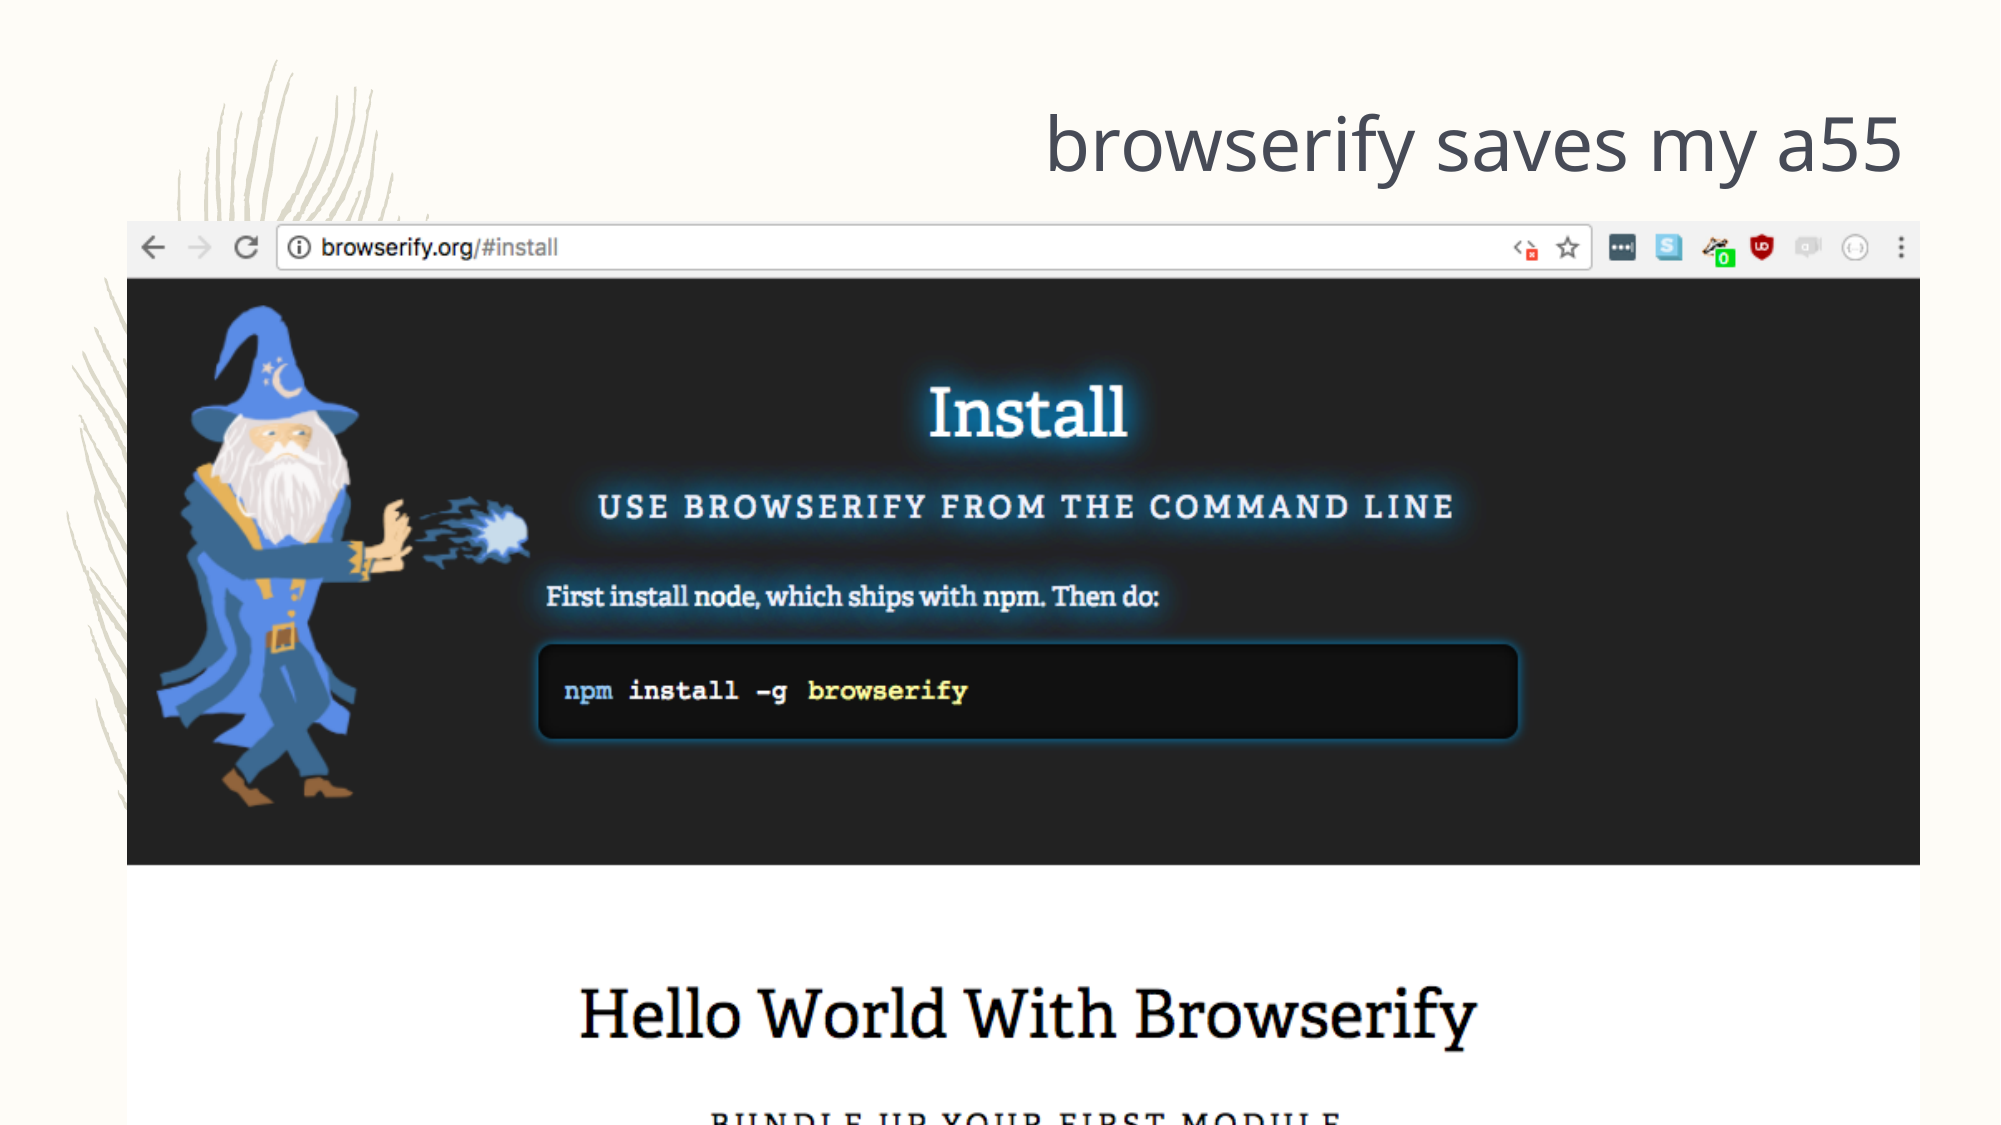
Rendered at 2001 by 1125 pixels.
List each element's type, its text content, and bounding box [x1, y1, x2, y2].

text_box browserify saves my a55 [62, 93, 1920, 350]
picture [127, 220, 1921, 1125]
